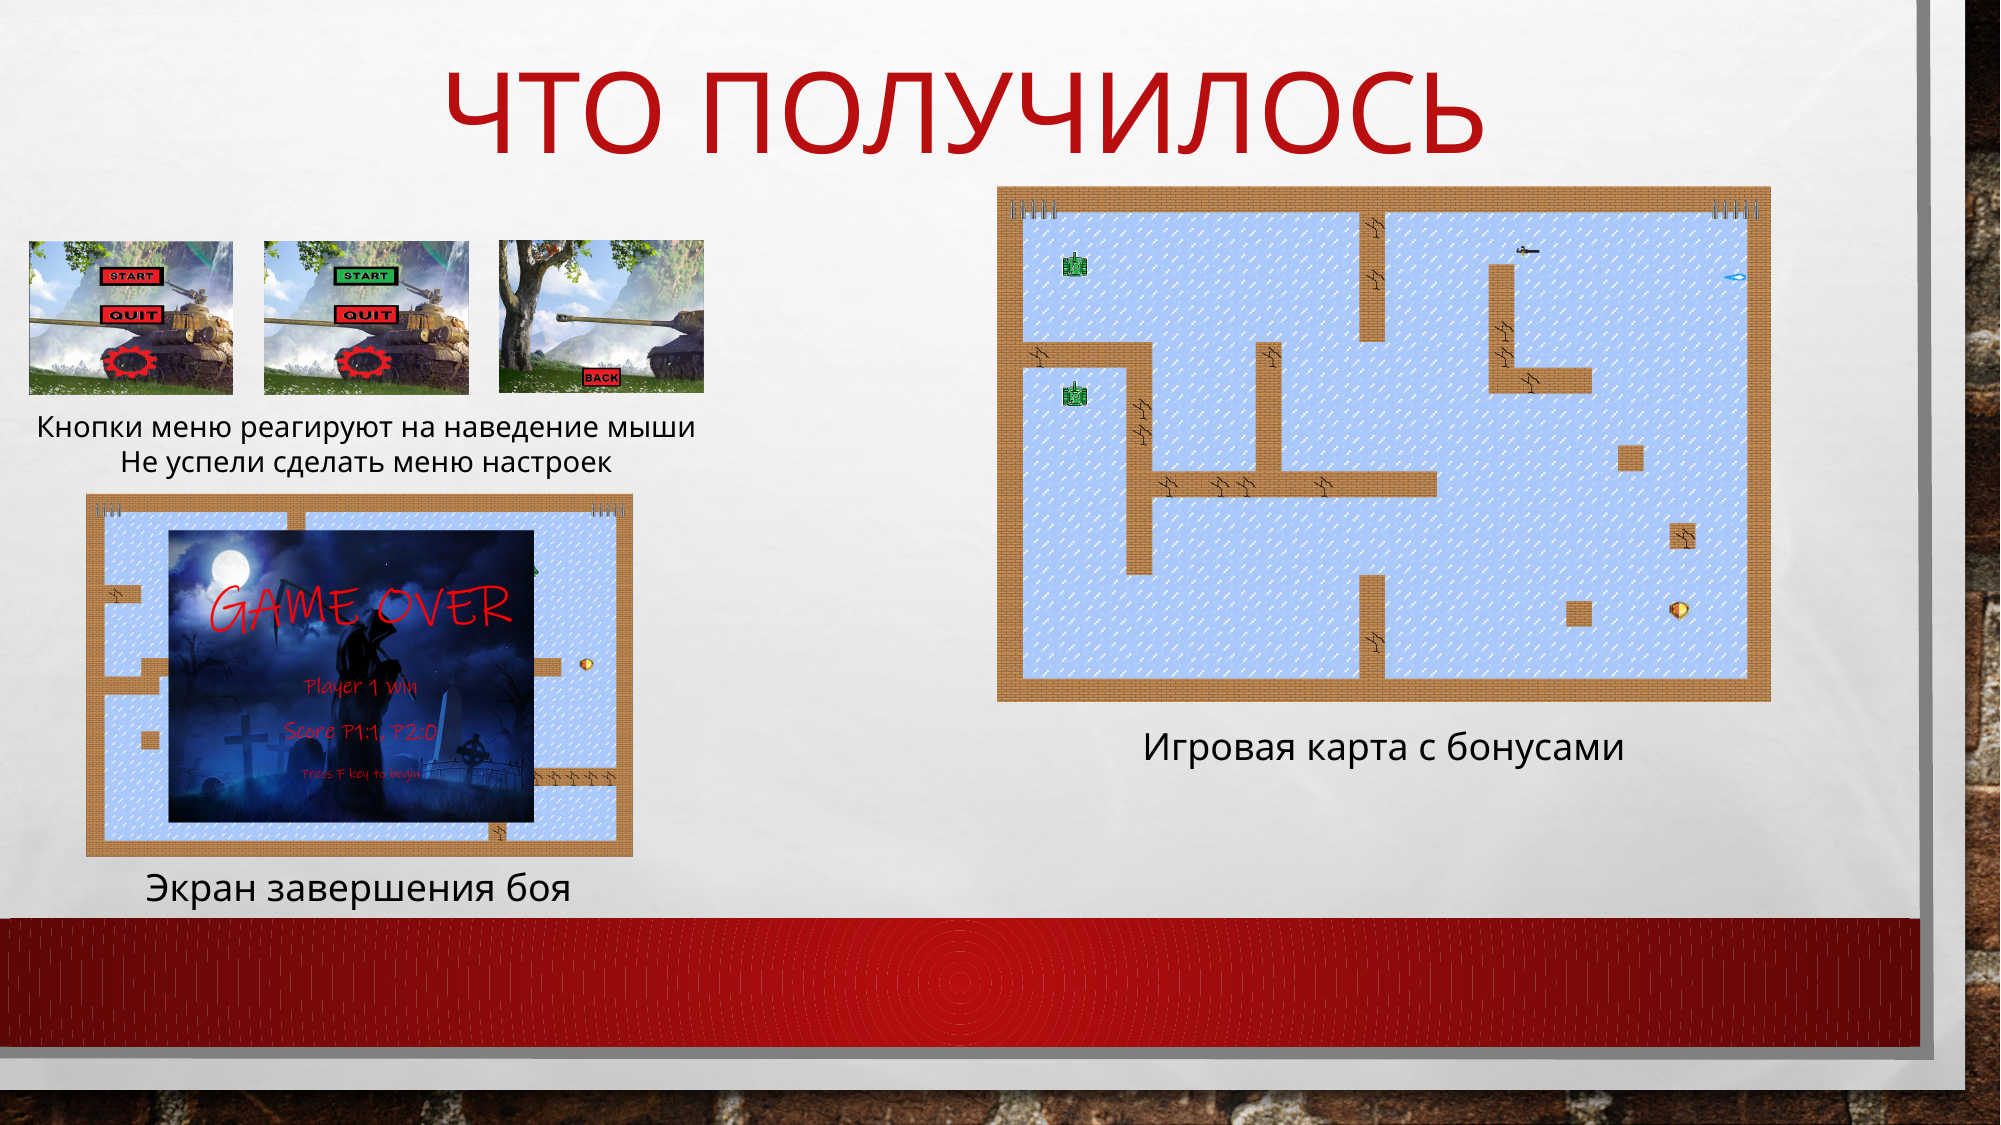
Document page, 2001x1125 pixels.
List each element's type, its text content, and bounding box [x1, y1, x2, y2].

picture [85, 492, 633, 858]
picture [264, 241, 469, 396]
picture [499, 239, 704, 394]
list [29, 241, 234, 396]
picture [997, 186, 1771, 702]
title Что получилось [112, 22, 1818, 212]
picture [0, 0, 2000, 1125]
text_box Игровая карта с бонусами [1127, 715, 1641, 776]
text_box Кнопки меню реагируют на наведение мыши Не успели сделать меню настроек [21, 401, 712, 486]
text_box Экран завершения боя [131, 858, 588, 917]
